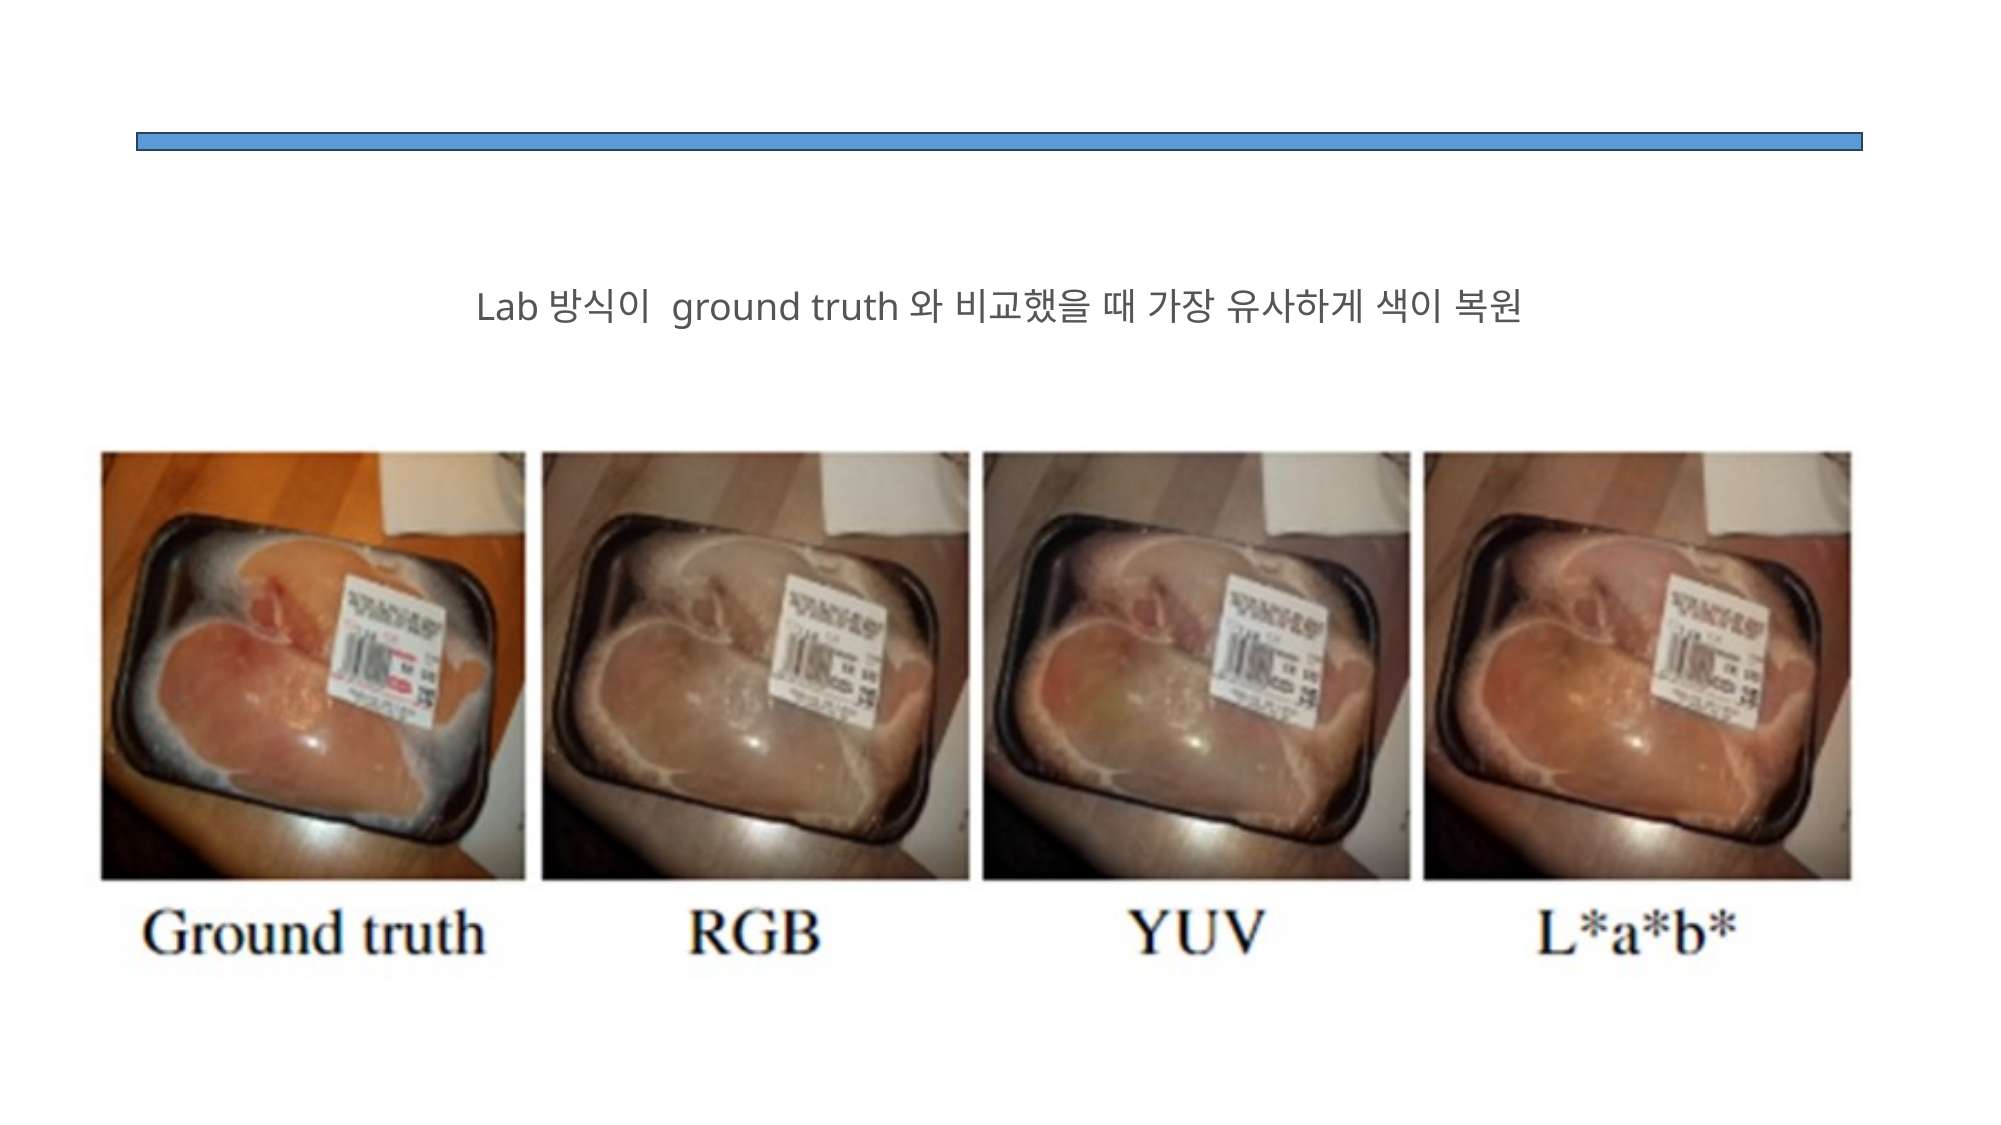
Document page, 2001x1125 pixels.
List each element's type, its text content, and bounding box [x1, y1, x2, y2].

picture [0, 362, 1946, 993]
text_box Lab방식이 ground truth와 비교했을 때 가장 유사하게 색이 복원 [411, 276, 1589, 336]
